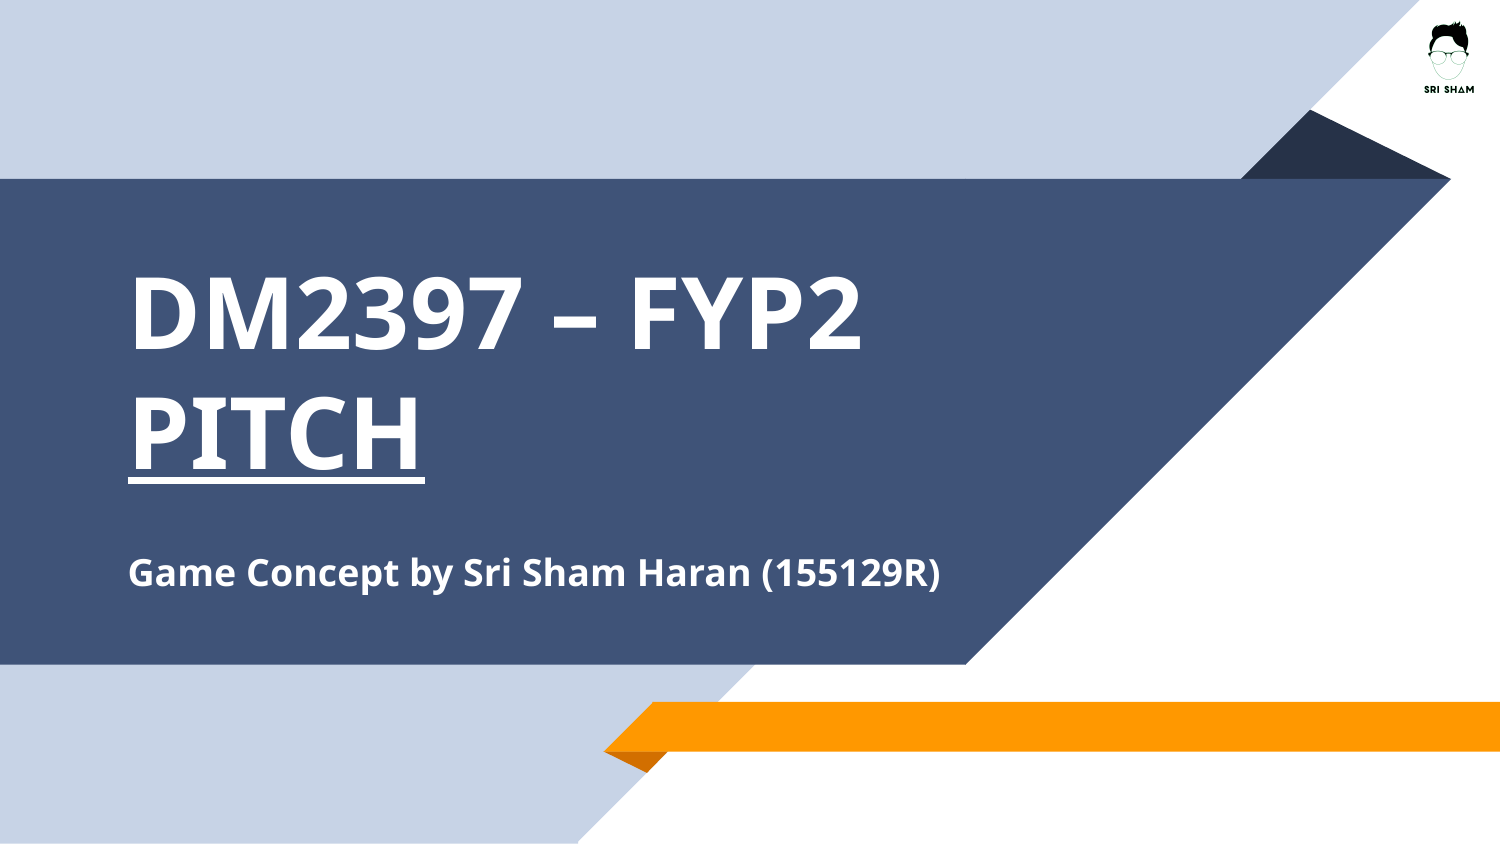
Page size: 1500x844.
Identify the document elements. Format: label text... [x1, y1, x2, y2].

title DM2397 – FYP2 PITCH Game Concept by Sri Sham Haran (155129R) [112, 178, 994, 665]
picture [1423, 19, 1475, 93]
